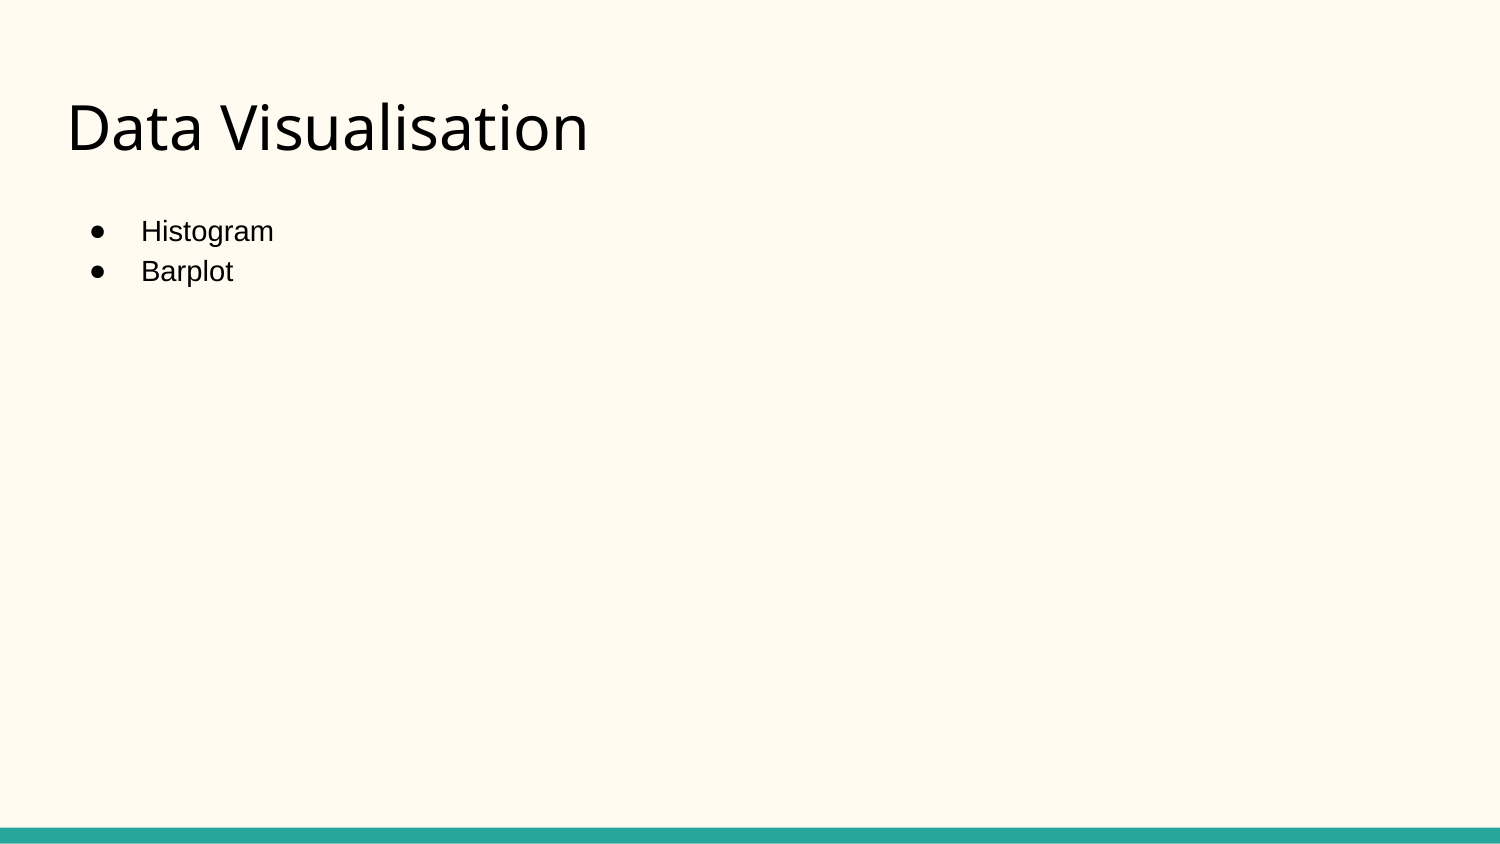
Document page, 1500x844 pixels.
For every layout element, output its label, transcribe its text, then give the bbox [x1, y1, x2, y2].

list Histogram Barplot [51, 192, 1449, 750]
title Data Visualisation [51, 72, 1449, 174]
